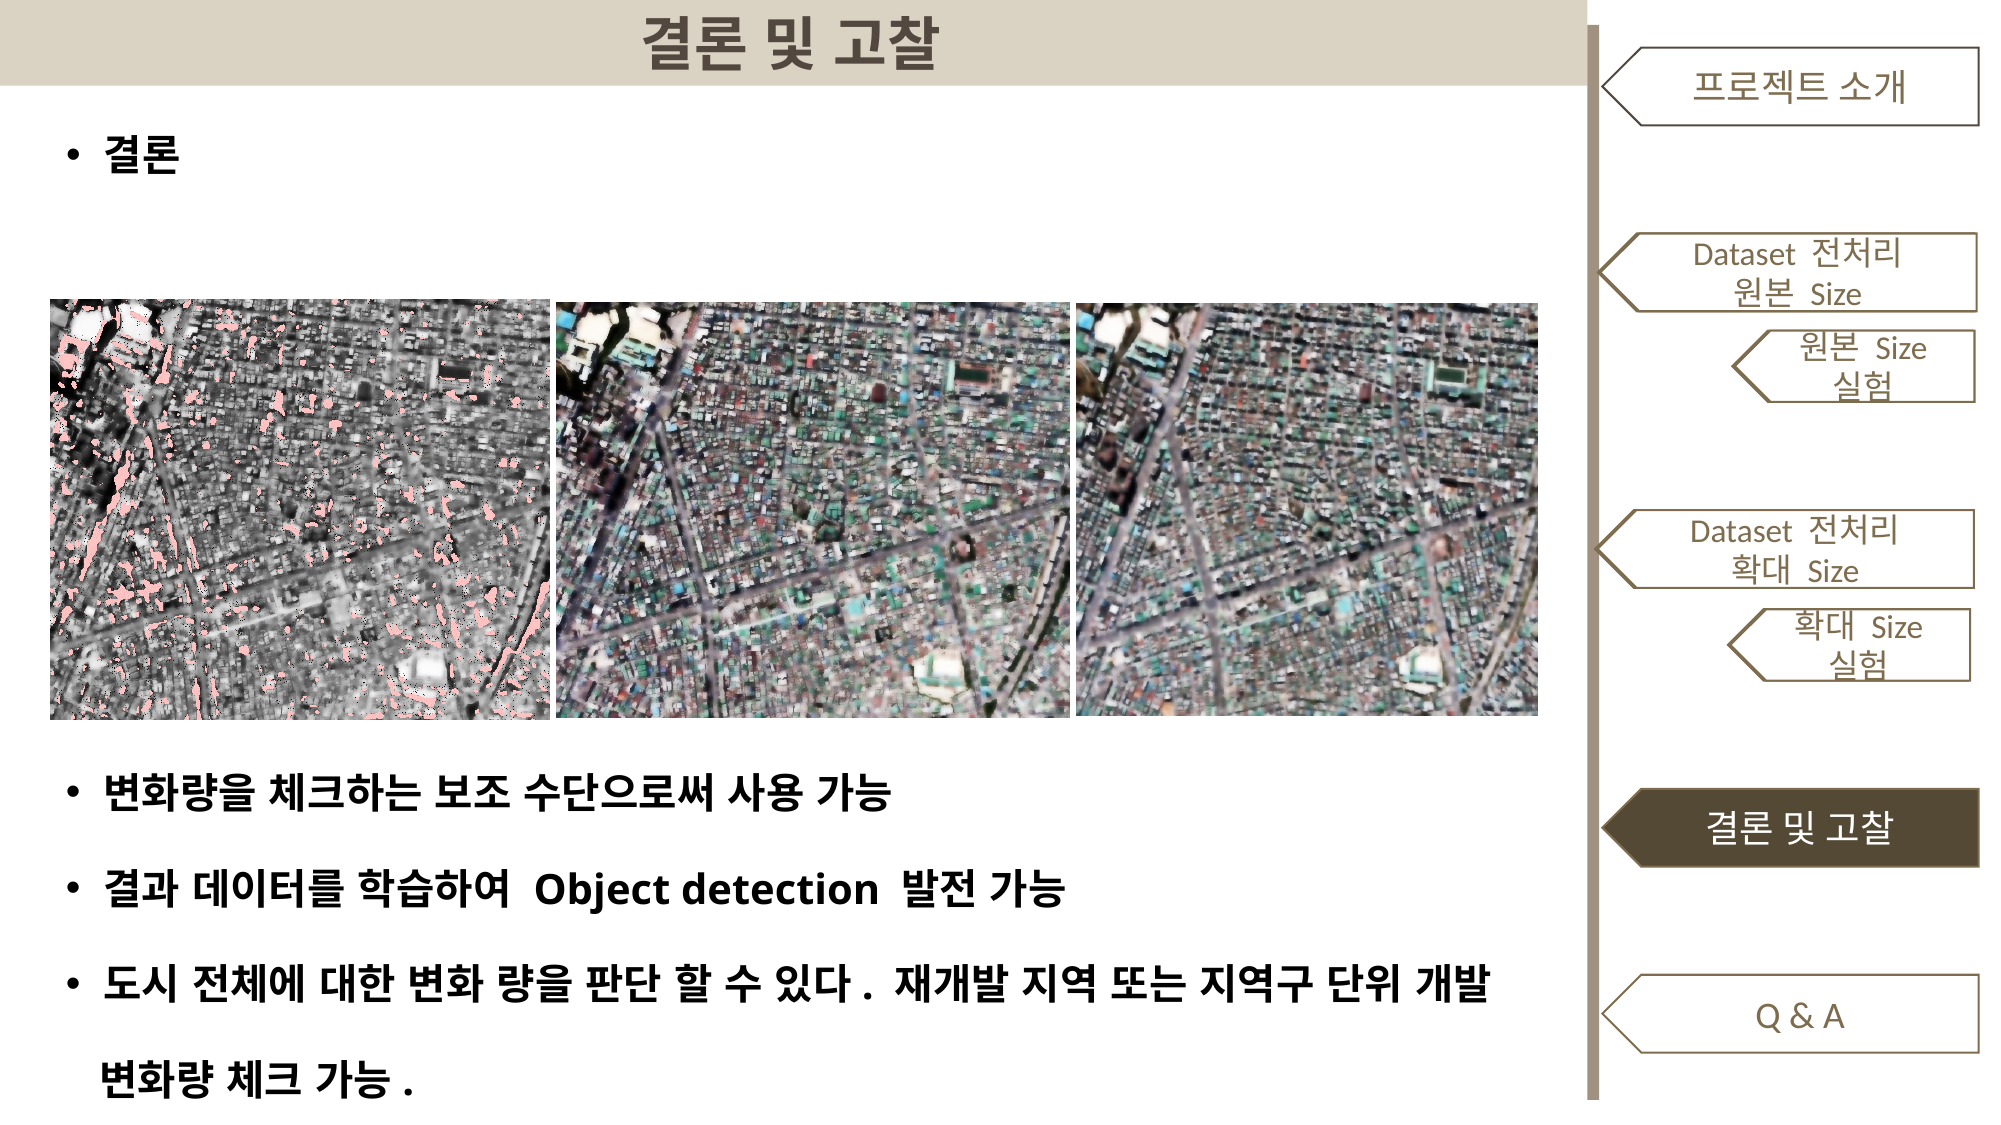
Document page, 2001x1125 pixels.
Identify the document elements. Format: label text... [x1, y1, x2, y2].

text_box 결론 및 고찰 [0, 0, 1588, 86]
text_box 결론 [50, 126, 725, 194]
text_box 변화량을 체크하는 보조 수단으로써 사용 가능 결과 데이터를 학습하여 Object detection 발전 가능 도시 전체에 대한 변화 량을 판단 할 수 있다. 재개발 지역 또는 지역구 단위 개발 변화량 체크 가능. [50, 734, 1566, 1104]
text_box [50, 299, 551, 721]
picture [1075, 303, 1538, 717]
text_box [1587, 24, 1979, 1101]
picture [556, 301, 1070, 718]
